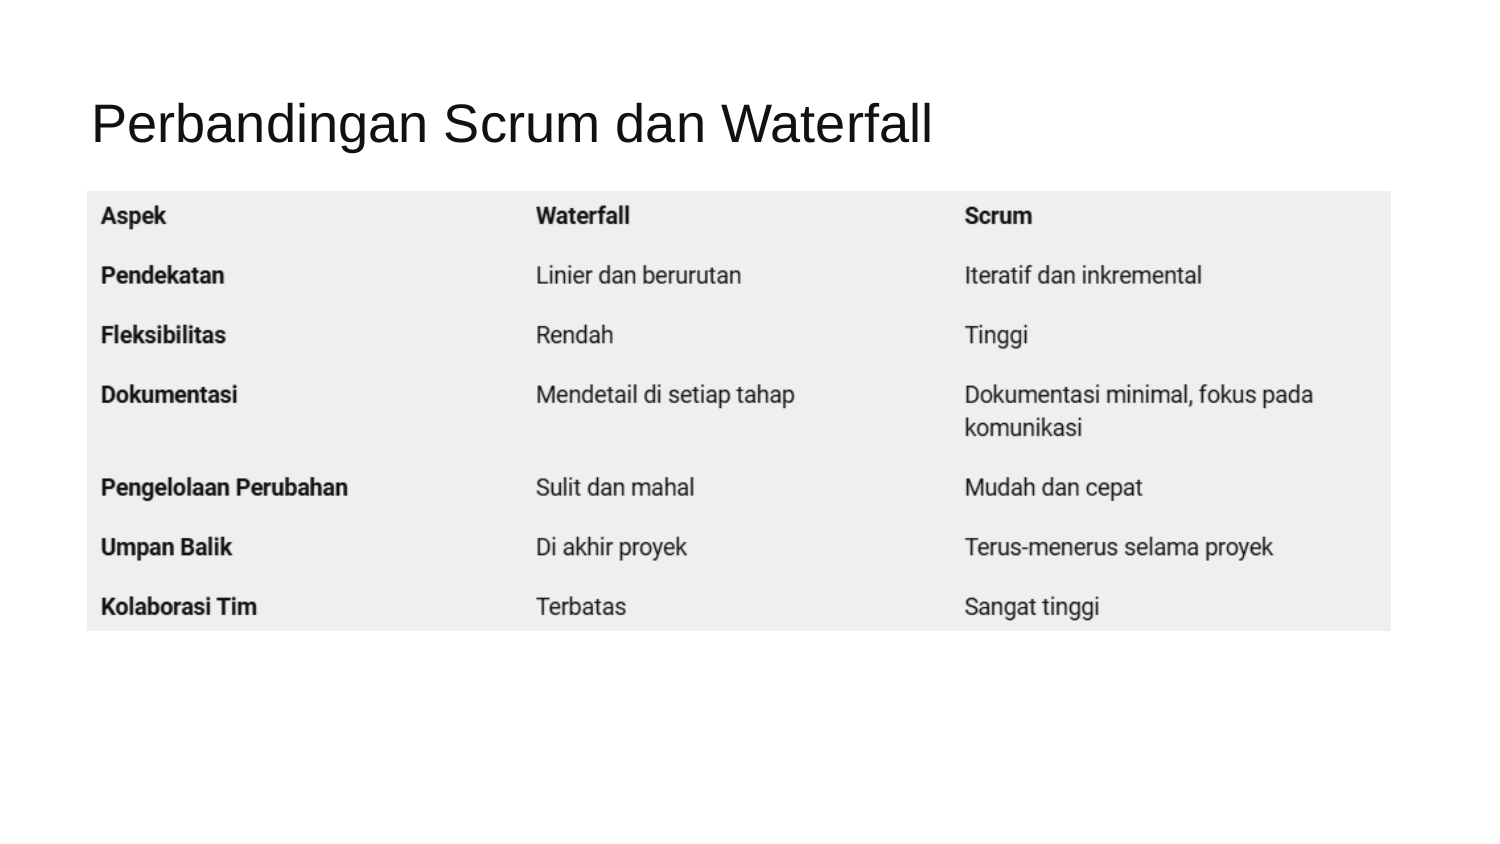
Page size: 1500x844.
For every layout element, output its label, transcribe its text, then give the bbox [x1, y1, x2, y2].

picture [87, 191, 1391, 631]
title Perbandingan Scrum dan Waterfall [76, 72, 1419, 167]
